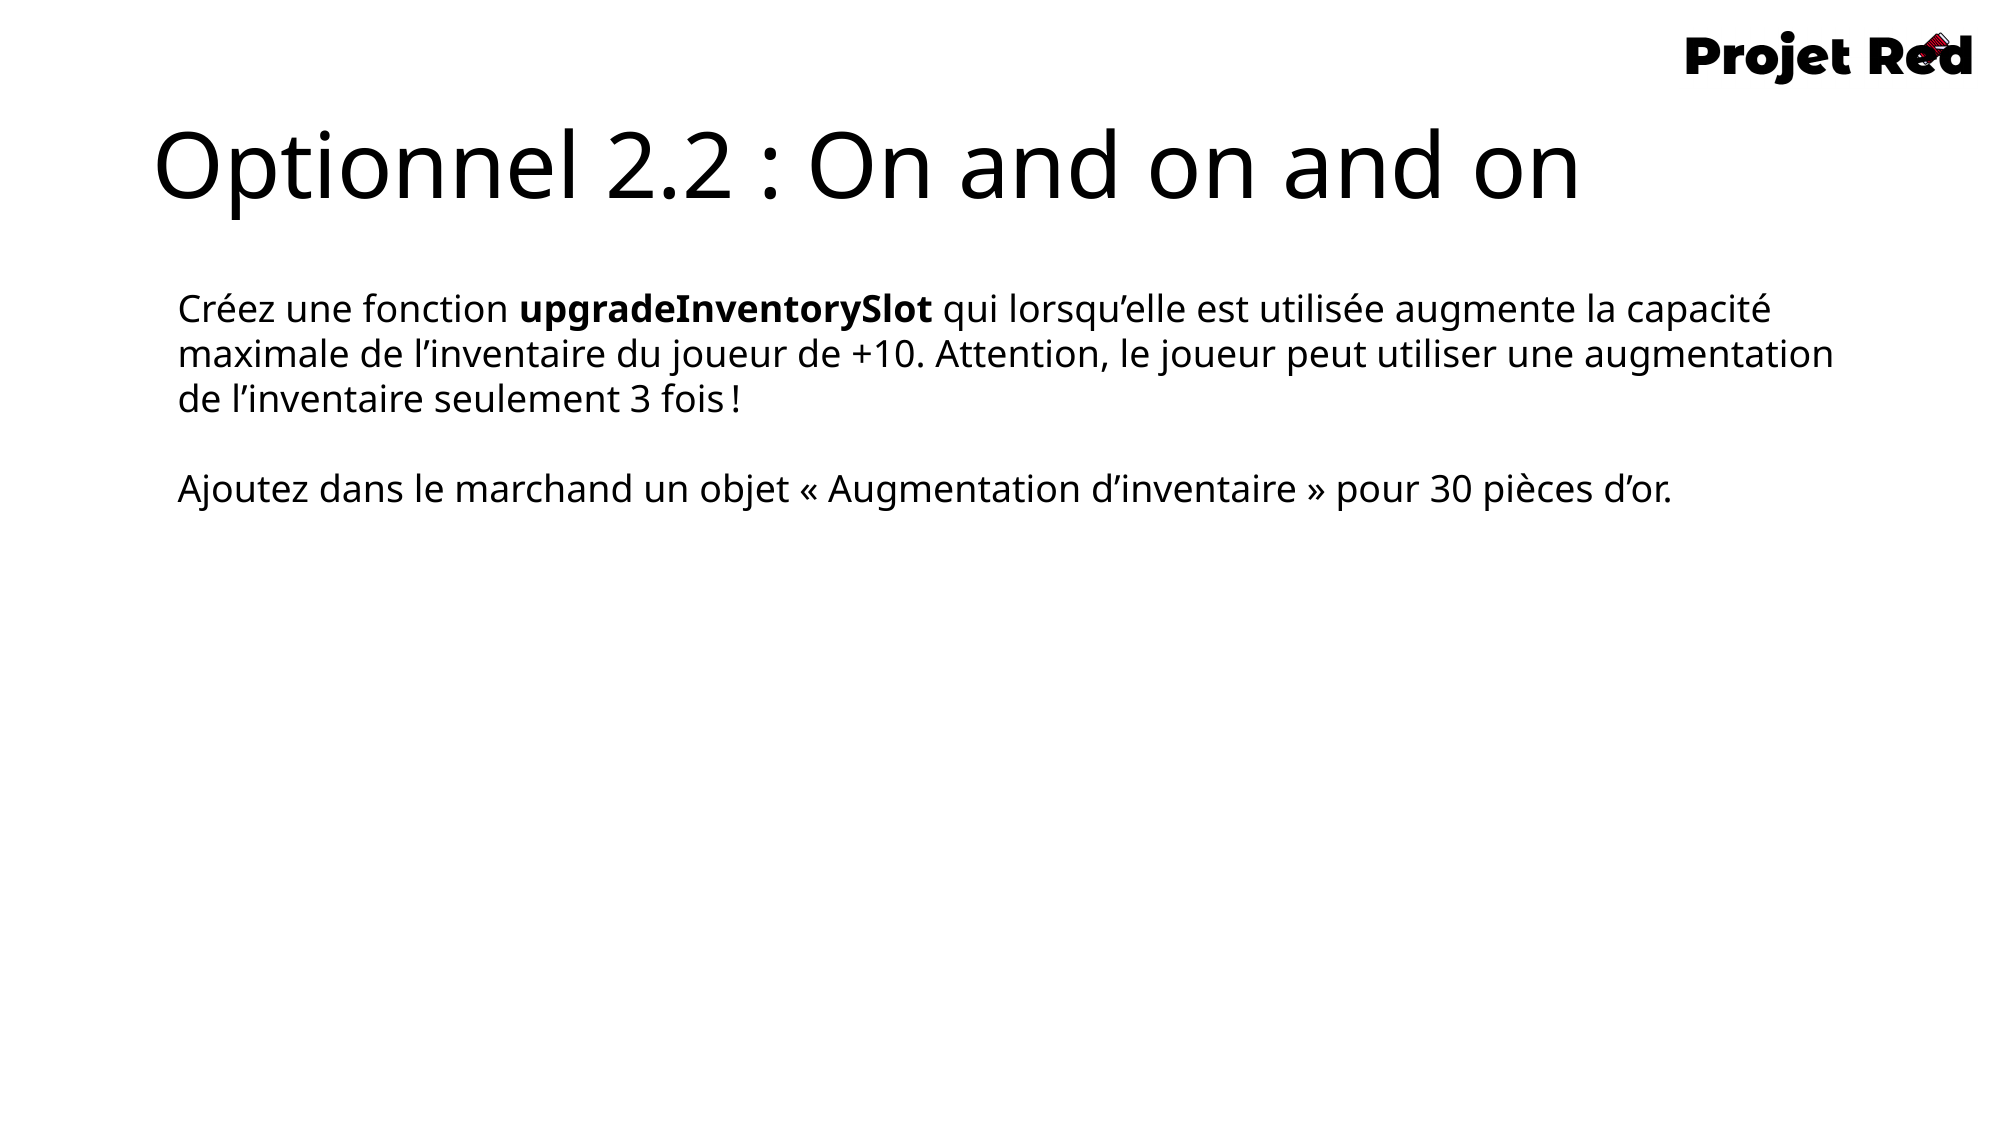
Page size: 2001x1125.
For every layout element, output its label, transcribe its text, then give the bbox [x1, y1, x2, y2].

text_box Créez une fonction upgradeInventorySlot qui lorsqu’elle est utilisée augmente la capacité maximale de l’inventaire du joueur de +10. Attention, le joueur peut utiliser une augmentation de l’inventaire seulement 3 fois ! Ajoutez dans le marchand un objet « Augmentation d’inventaire » pour 30 pièces d’or. [162, 277, 1905, 518]
title Optionnel 2.2 : On and on and on [137, 59, 1863, 278]
picture [1679, 27, 1978, 89]
